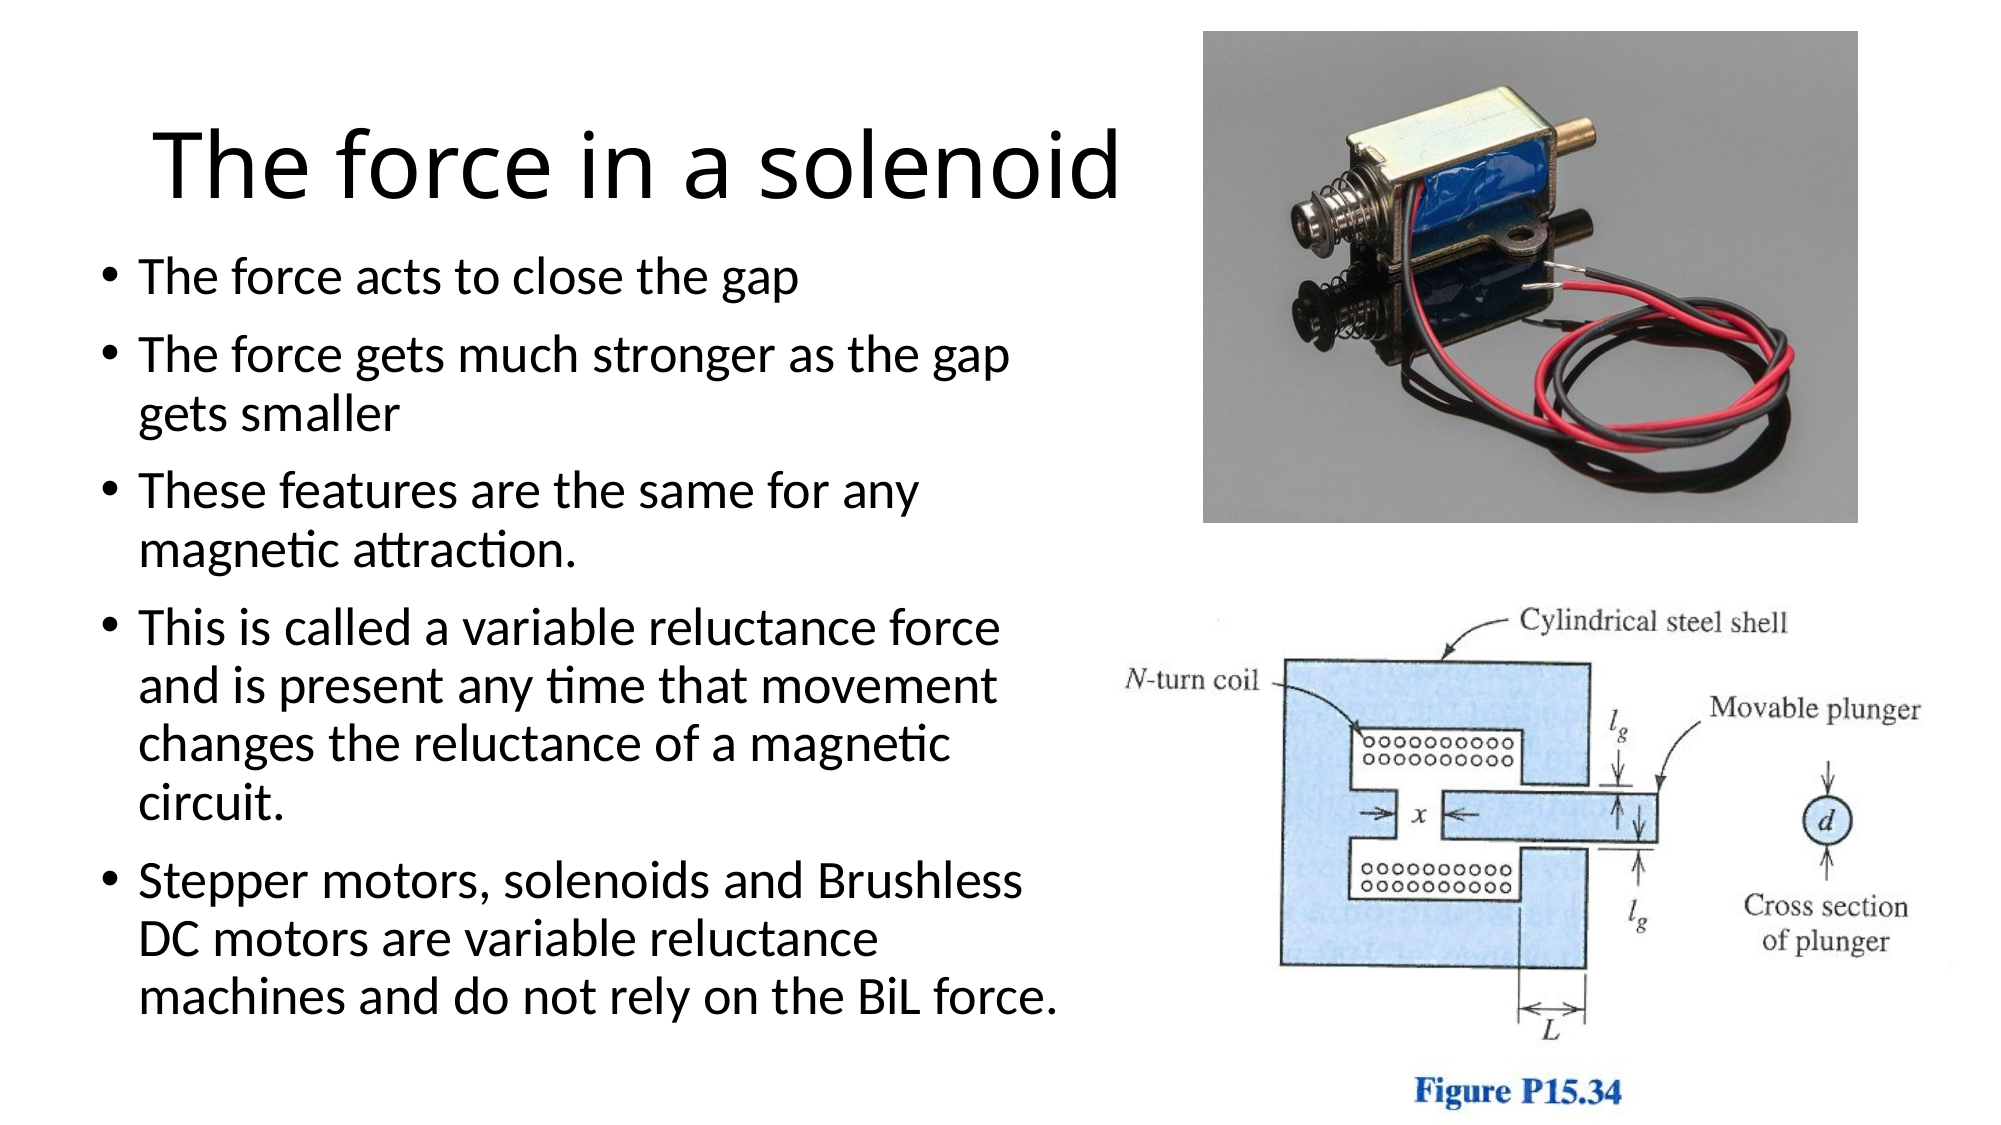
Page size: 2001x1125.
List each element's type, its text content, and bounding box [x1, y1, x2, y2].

title The force in a solenoid [137, 59, 1203, 278]
picture [1203, 31, 1858, 523]
title The force in a solenoid [1858, 59, 1863, 278]
list The force acts to close the gap The force gets much stronger as the gap gets smaller These features are the same for any magnetic attraction. This is called a variable reluctance force and is present any time that movement changes the reluctance of a magnetic circuit. Stepper motors, solenoids and Brushless DC motors are variable reluctance machines and do not rely on the BiL force. [85, 240, 1076, 1053]
picture [1060, 583, 2000, 1125]
